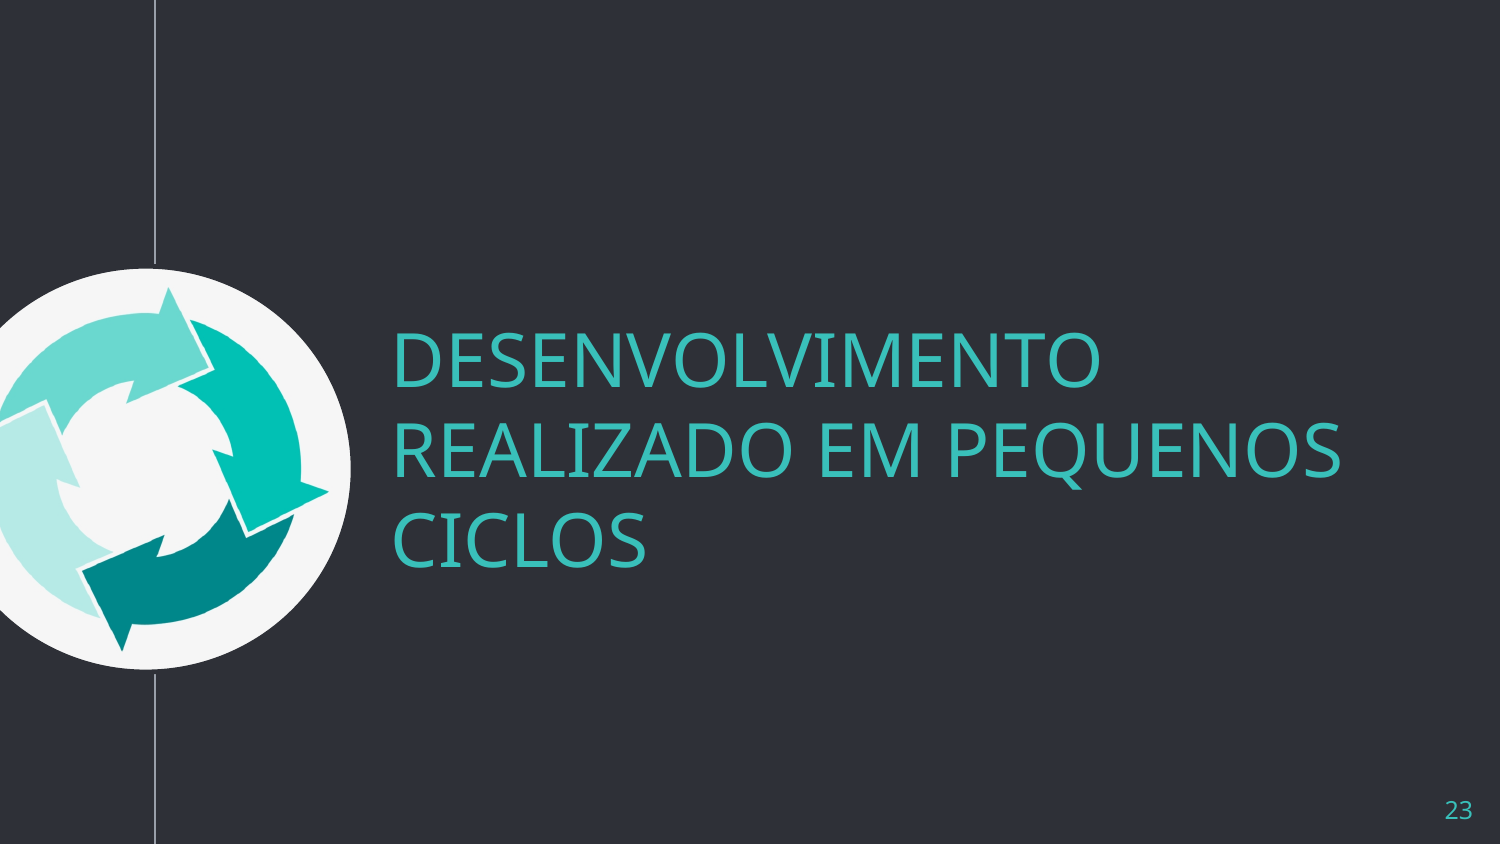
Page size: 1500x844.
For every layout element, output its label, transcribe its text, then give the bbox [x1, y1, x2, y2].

text_box DESENVOLVIMENTO REALIZADO EM PEQUENOS CICLOS [375, 340, 1500, 556]
picture [0, 266, 354, 673]
slide_number 23 [1398, 779, 1489, 832]
